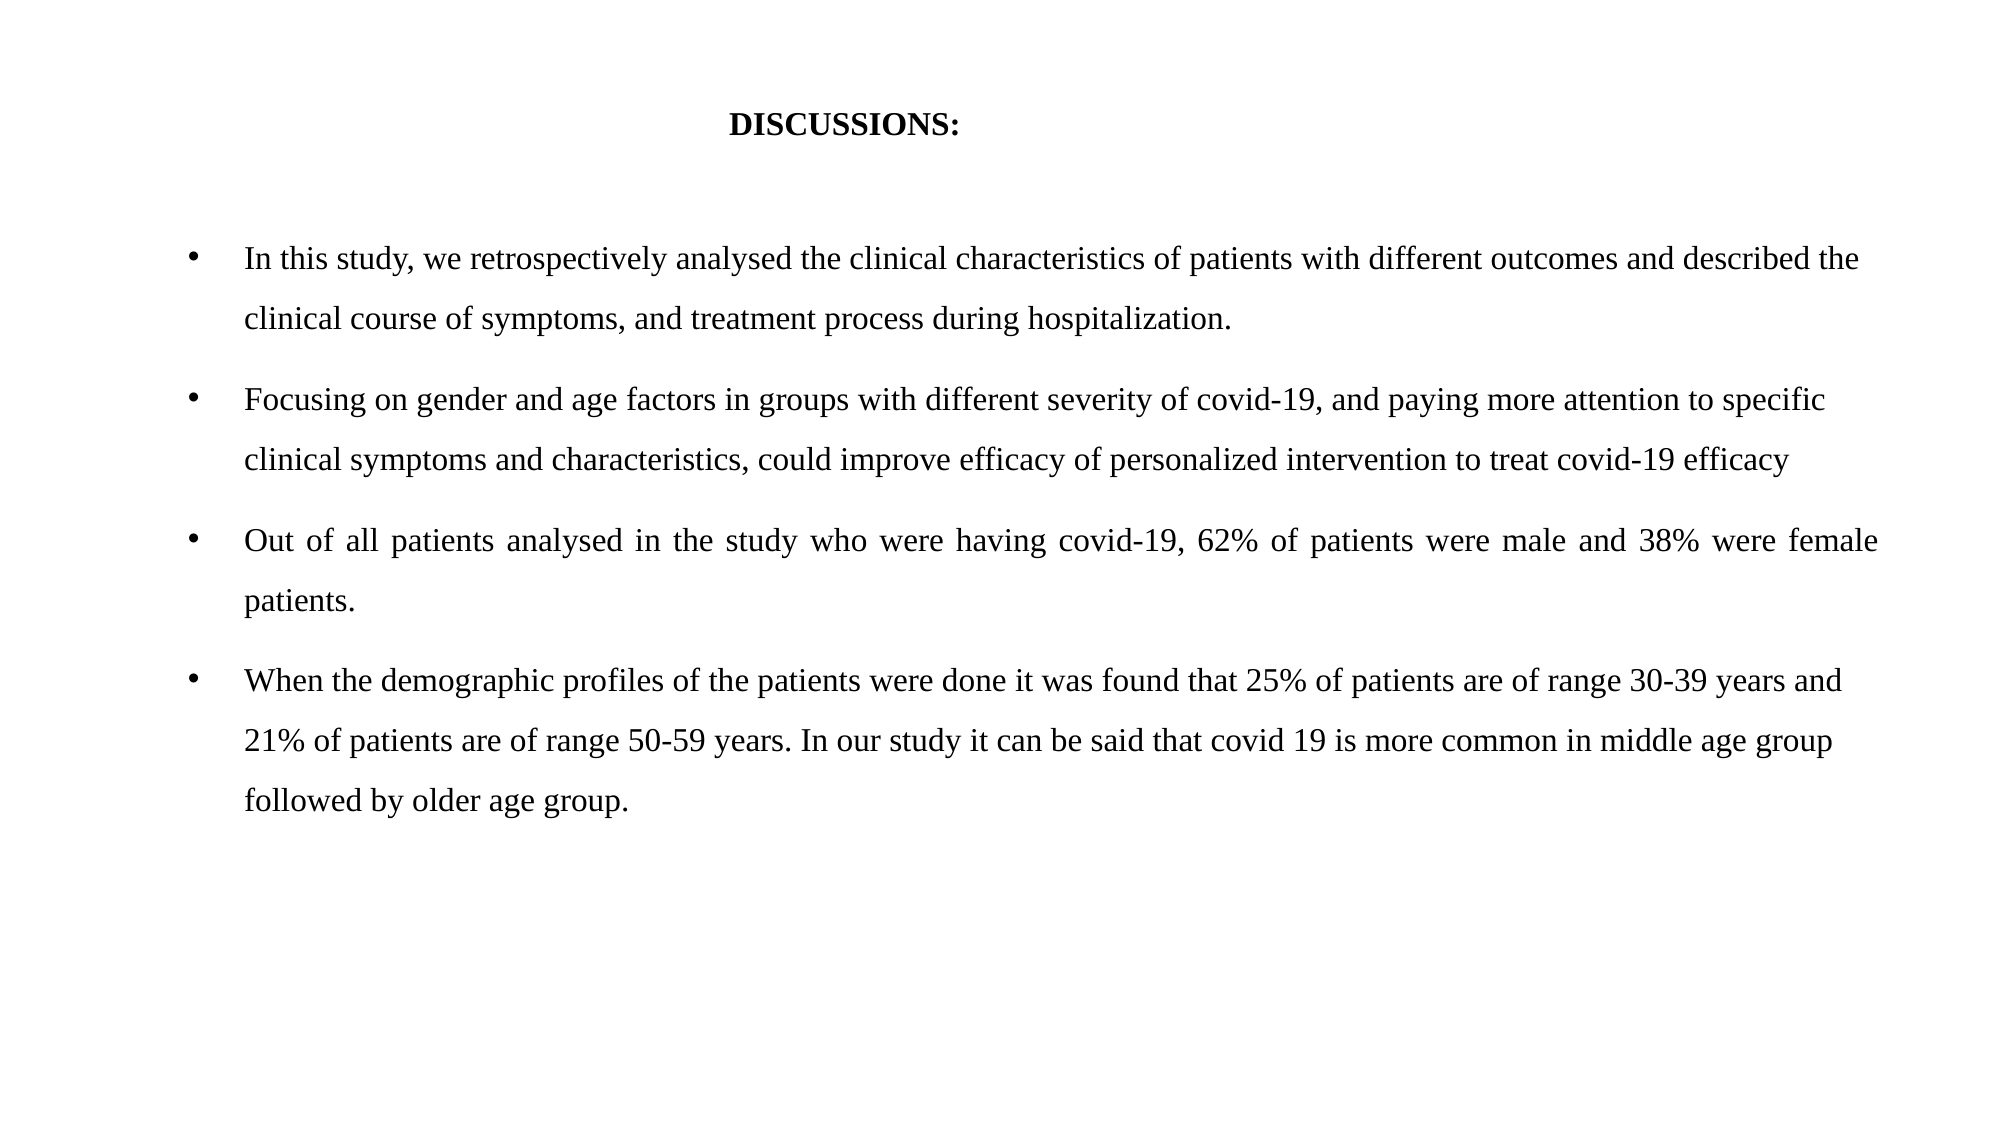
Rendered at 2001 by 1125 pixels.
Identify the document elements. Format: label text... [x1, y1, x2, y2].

text_box In this study, we retrospectively analysed the clinical characteristics of patients with different outcomes and described the clinical course of symptoms, and treatment process during hospitalization. Focusing on gender and age factors in groups with different severity of covid-19, and paying more attention to specific clinical symptoms and characteristics, could improve efficacy of personalized intervention to treat covid-19 efficacy Out of all patients analysed in the study who were having covid-19, 62% of patients were male and 38% were female patients. When the demographic profiles of the patients were done it was found that 25% of patients are of range 30-39 years and 21% of patients are of range 50-59 years. In our study it can be said that covid 19 is more common in middle age group followed by older age group. [187, 214, 1882, 982]
title DISCUSSIONS: [726, 100, 1273, 214]
